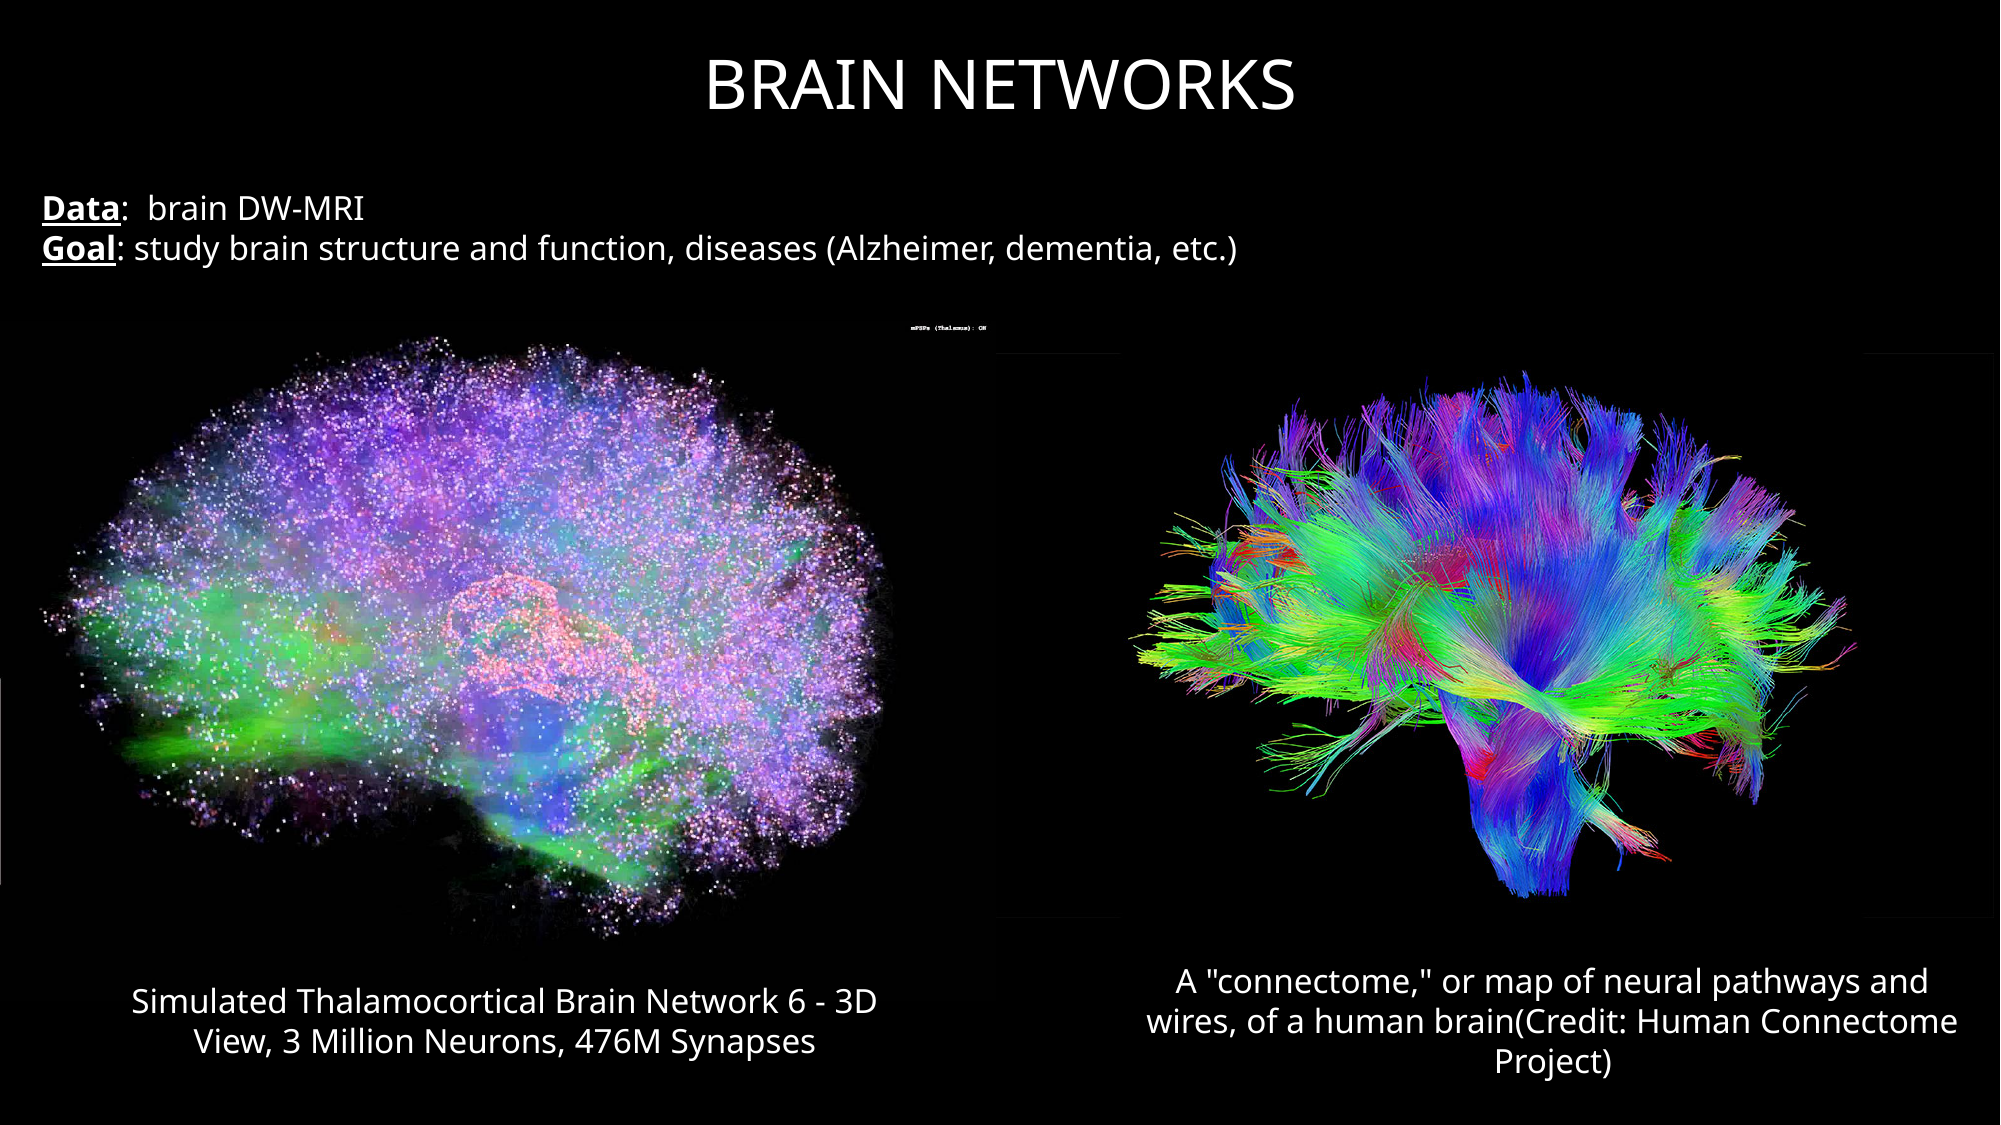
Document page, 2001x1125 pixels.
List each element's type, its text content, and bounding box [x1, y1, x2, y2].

picture [0, 321, 996, 1001]
text_box Simulated Thalamocortical Brain Network 6 - 3D View, 3 Million Neurons, 476M Synapses [115, 1001, 896, 1068]
title Brain networks [175, 0, 1826, 219]
text_box Data: brain DW-MRI Goal: study brain structure and function, diseases (Alzheimer, dementia, etc.) [26, 180, 1255, 275]
picture [996, 353, 1994, 918]
text_box A "connectome," or map of neural pathways and wires, of a human brain(Credit: Human Connectome Project) [1128, 952, 1978, 1125]
